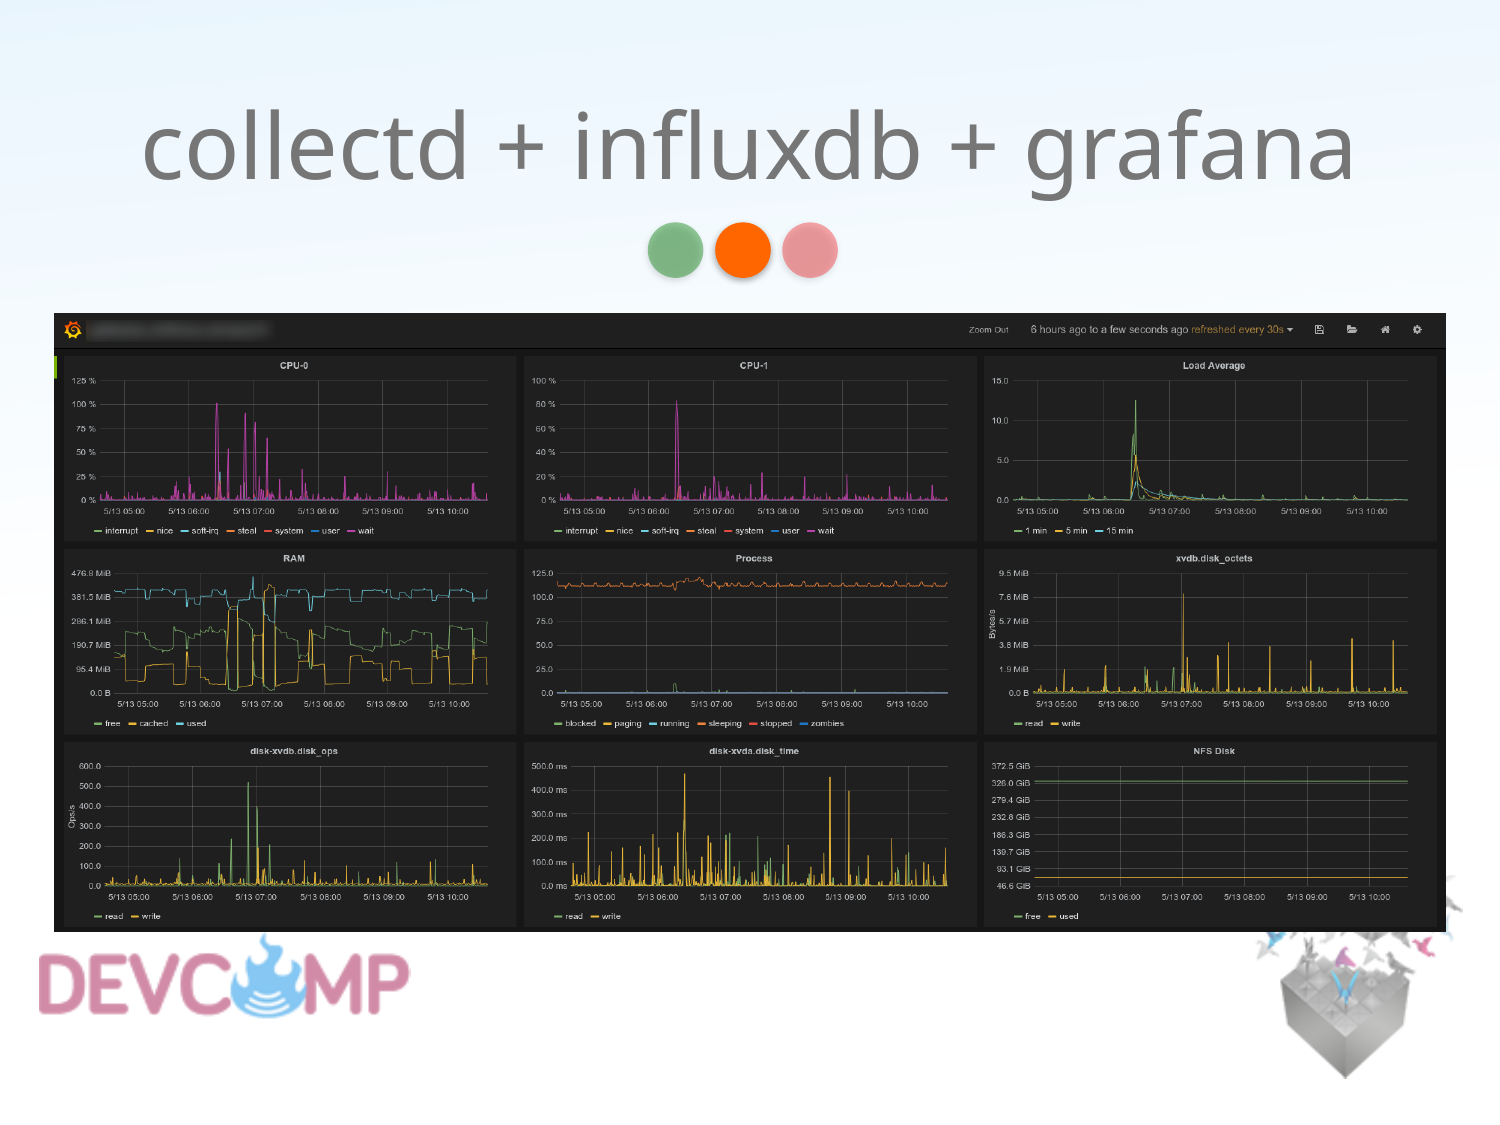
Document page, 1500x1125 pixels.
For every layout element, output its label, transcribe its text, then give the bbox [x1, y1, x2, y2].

picture [39, 313, 1463, 1079]
text_box [781, 221, 839, 279]
text_box collectd + influxdb + grafana [0, 80, 1500, 251]
text_box [647, 221, 705, 279]
text_box [714, 221, 772, 279]
